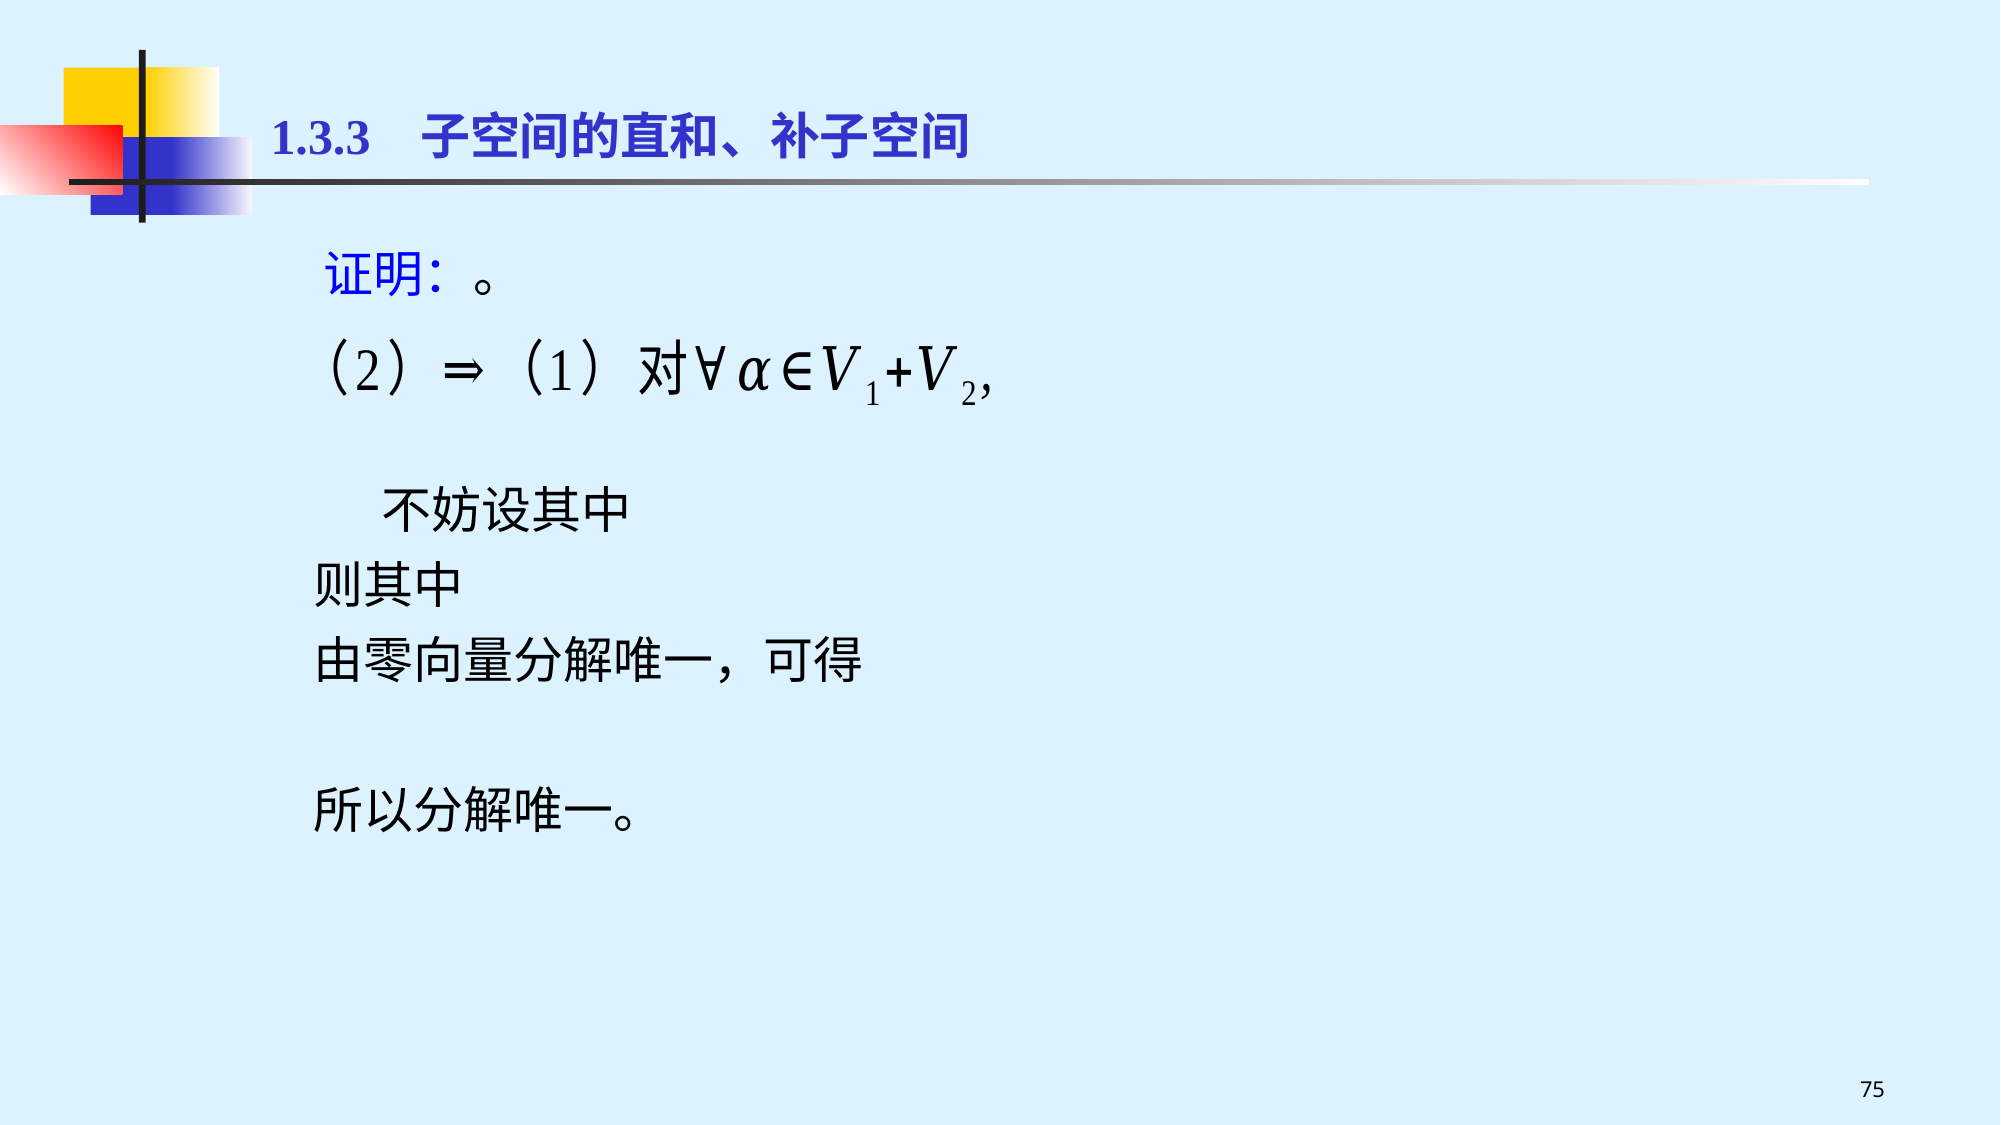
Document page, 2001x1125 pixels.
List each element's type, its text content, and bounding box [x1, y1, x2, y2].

slide_number 75 [1483, 1037, 1901, 1113]
text_box 1.3.3 子空间的直和、补子空间 [255, 97, 1062, 172]
